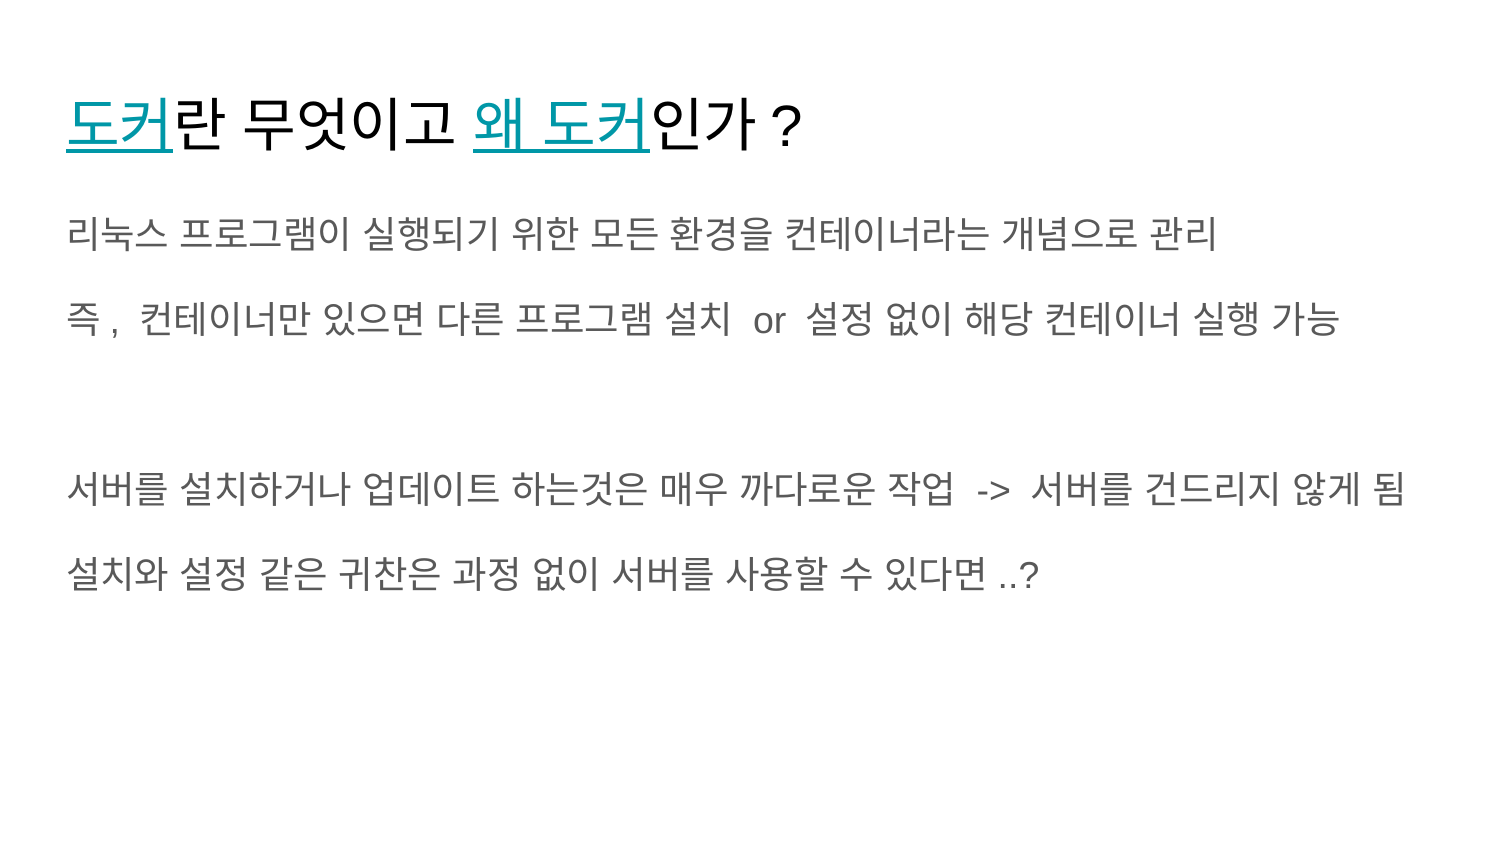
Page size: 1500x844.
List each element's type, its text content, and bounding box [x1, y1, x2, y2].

title 도커란 무엇이고 왜 도커인가? [51, 72, 1449, 167]
list 리눅스 프로그램이 실행되기 위한 모든 환경을 컨테이너라는 개념으로 관리 즉, 컨테이너만 있으면 다른 프로그램 설치 or 설정 없이 해당 컨테이너 실행 가능 서버를 설치하거나 업데이트 하는것은 매우 까다로운 작업 -> 서버를 건드리지 않게 됨 설치와 설정 같은 귀찬은 과정 없이 서버를 사용할 수 있다면..? [51, 189, 1449, 750]
